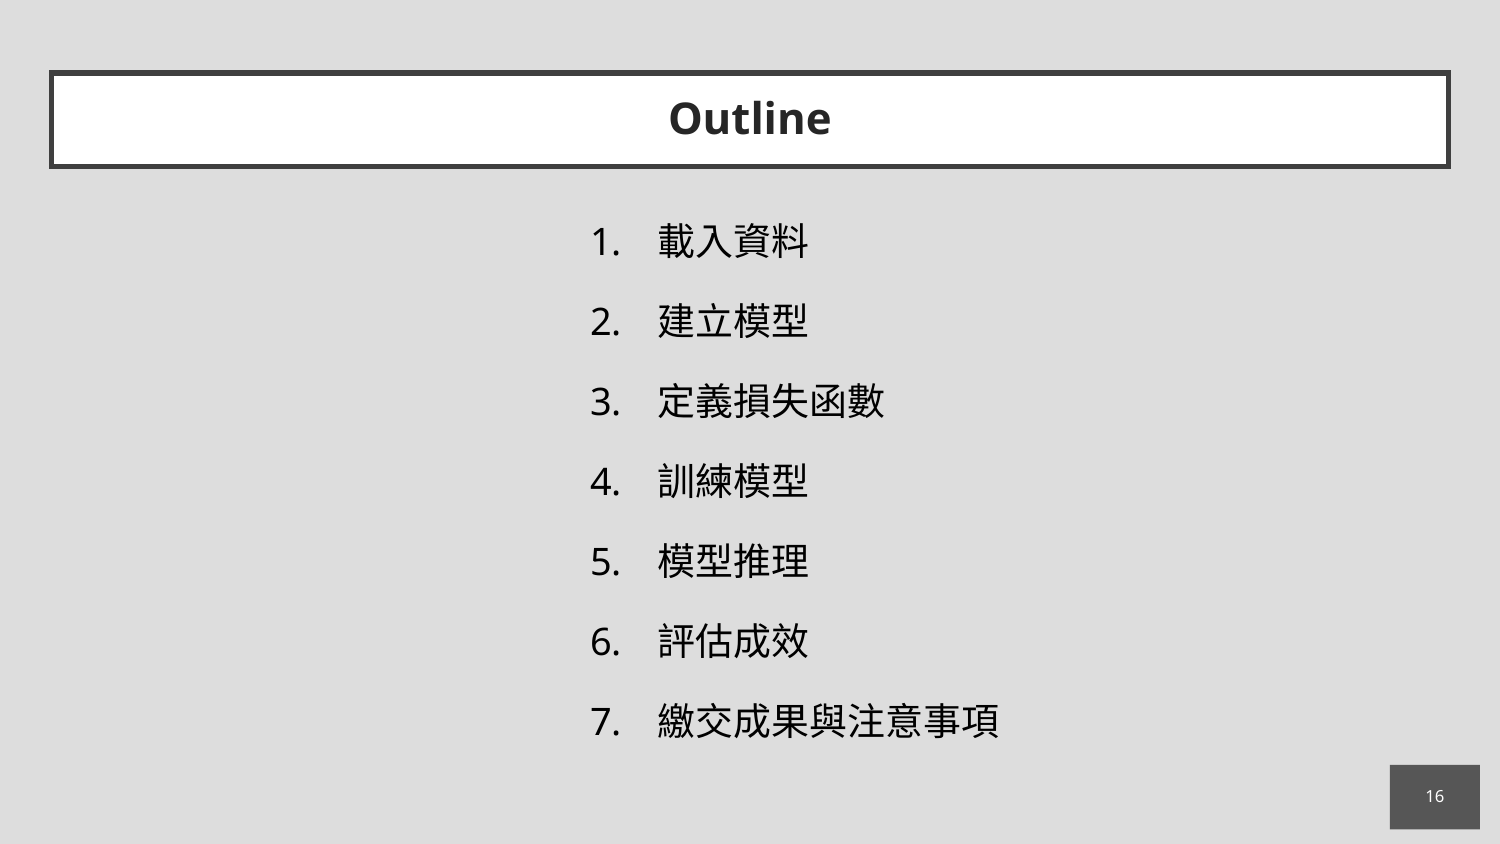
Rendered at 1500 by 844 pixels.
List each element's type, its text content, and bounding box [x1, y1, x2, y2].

list 載入資料 建立模型 定義損失函數 訓練模型 模型推理 評估成效 繳交成果與注意事項 [578, 189, 1210, 750]
slide_number 16 [1389, 764, 1480, 830]
title Outline [49, 70, 1451, 169]
